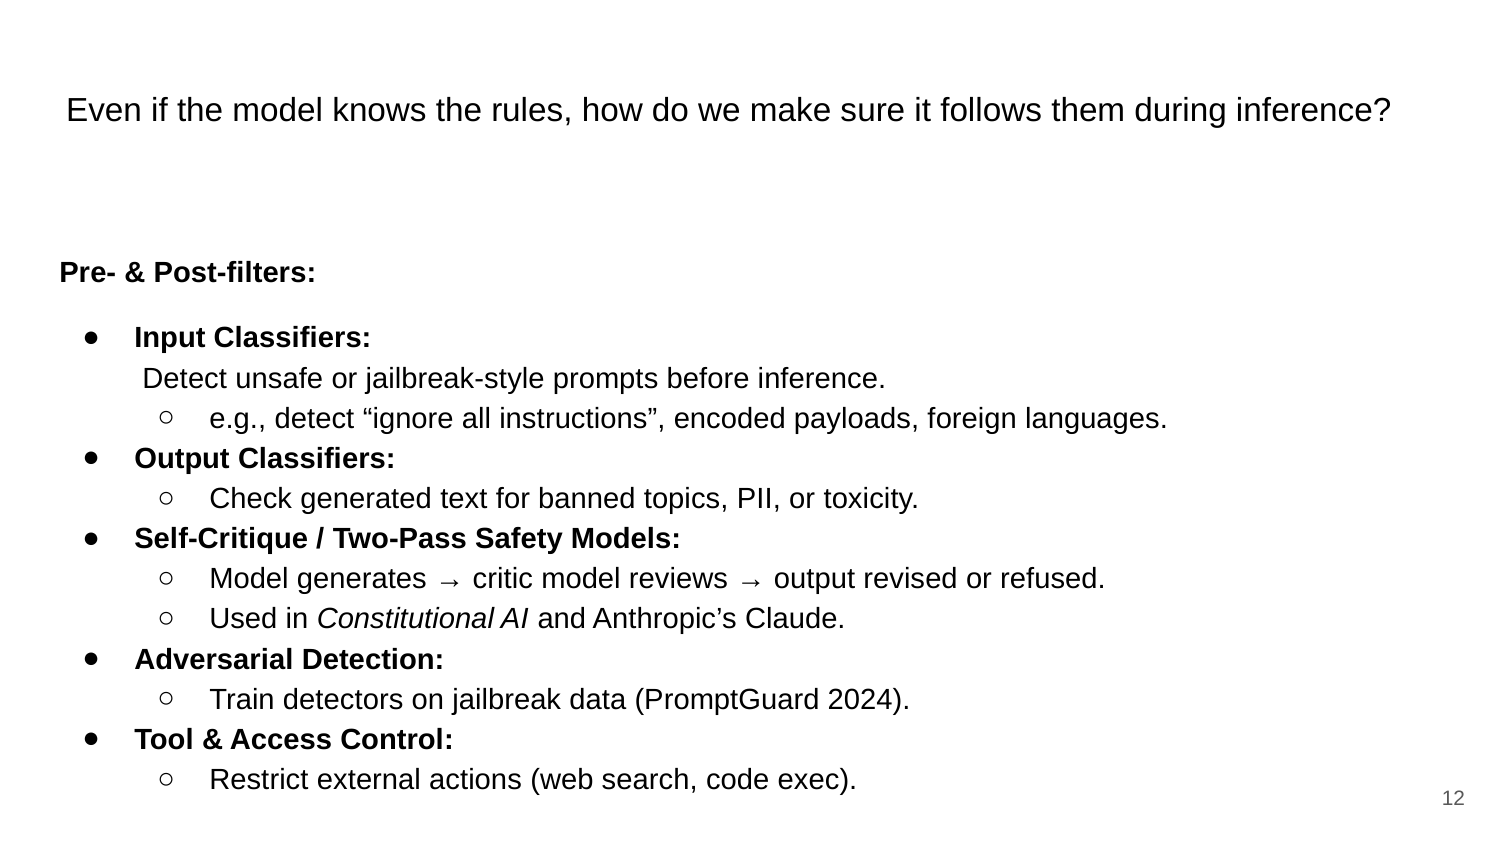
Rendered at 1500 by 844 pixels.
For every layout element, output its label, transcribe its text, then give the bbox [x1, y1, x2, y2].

title Even if the model knows the rules, how do we make sure it follows them during inference? [51, 72, 1449, 167]
slide_number ‹#› [1389, 764, 1480, 830]
list Pre- & Post-filters: Input Classifiers: Detect unsafe or jailbreak-style prompts before inference. e.g., detect “ignore all instructions”, encoded payloads, foreign languages. Output Classifiers: Check generated text for banned topics, PII, or toxicity. Self-Critique / Two-Pass Safety Models: Model generates → critic model reviews → output revised or refused. Used in Constitutional AI and Anthropic’s Claude. Adversarial Detection: Train detectors on jailbreak data (PromptGuard 2024). Tool & Access Control: Restrict external actions (web search, code exec). [44, 233, 1420, 794]
